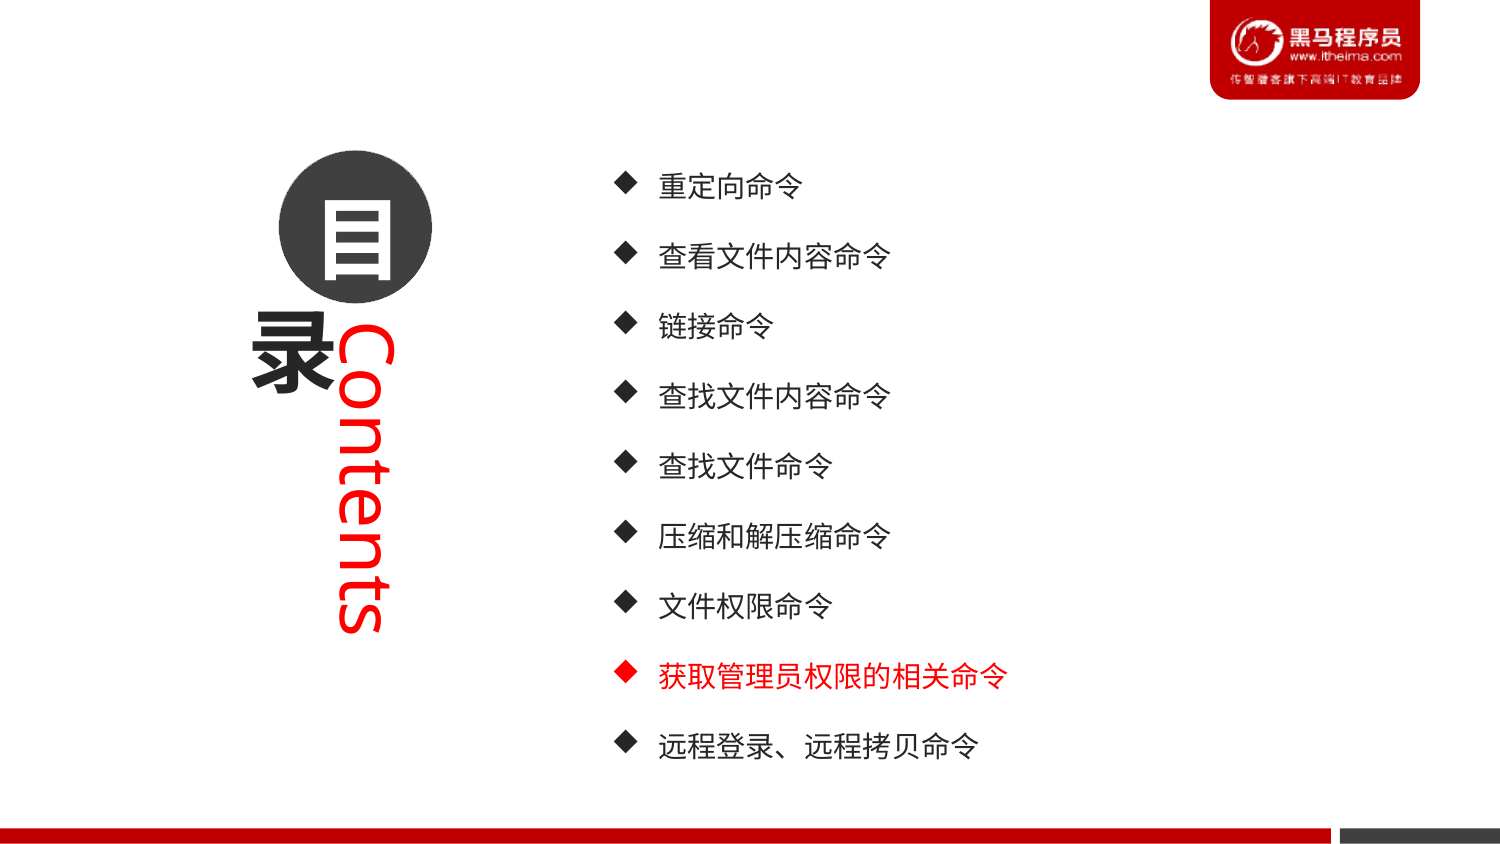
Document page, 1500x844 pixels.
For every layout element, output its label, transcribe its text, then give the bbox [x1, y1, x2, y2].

text_box Contents [321, 314, 427, 749]
picture [1212, 8, 1421, 94]
text_box 目 [278, 150, 433, 304]
text_box 录 [218, 288, 339, 410]
text_box 重定向命令 查看文件内容命令 链接命令 查找文件内容命令 查找文件命令 压缩和解压缩命令 文件权限命令 获取管理员权限的相关命令 远程登录、远程拷贝命令 [596, 126, 1306, 771]
